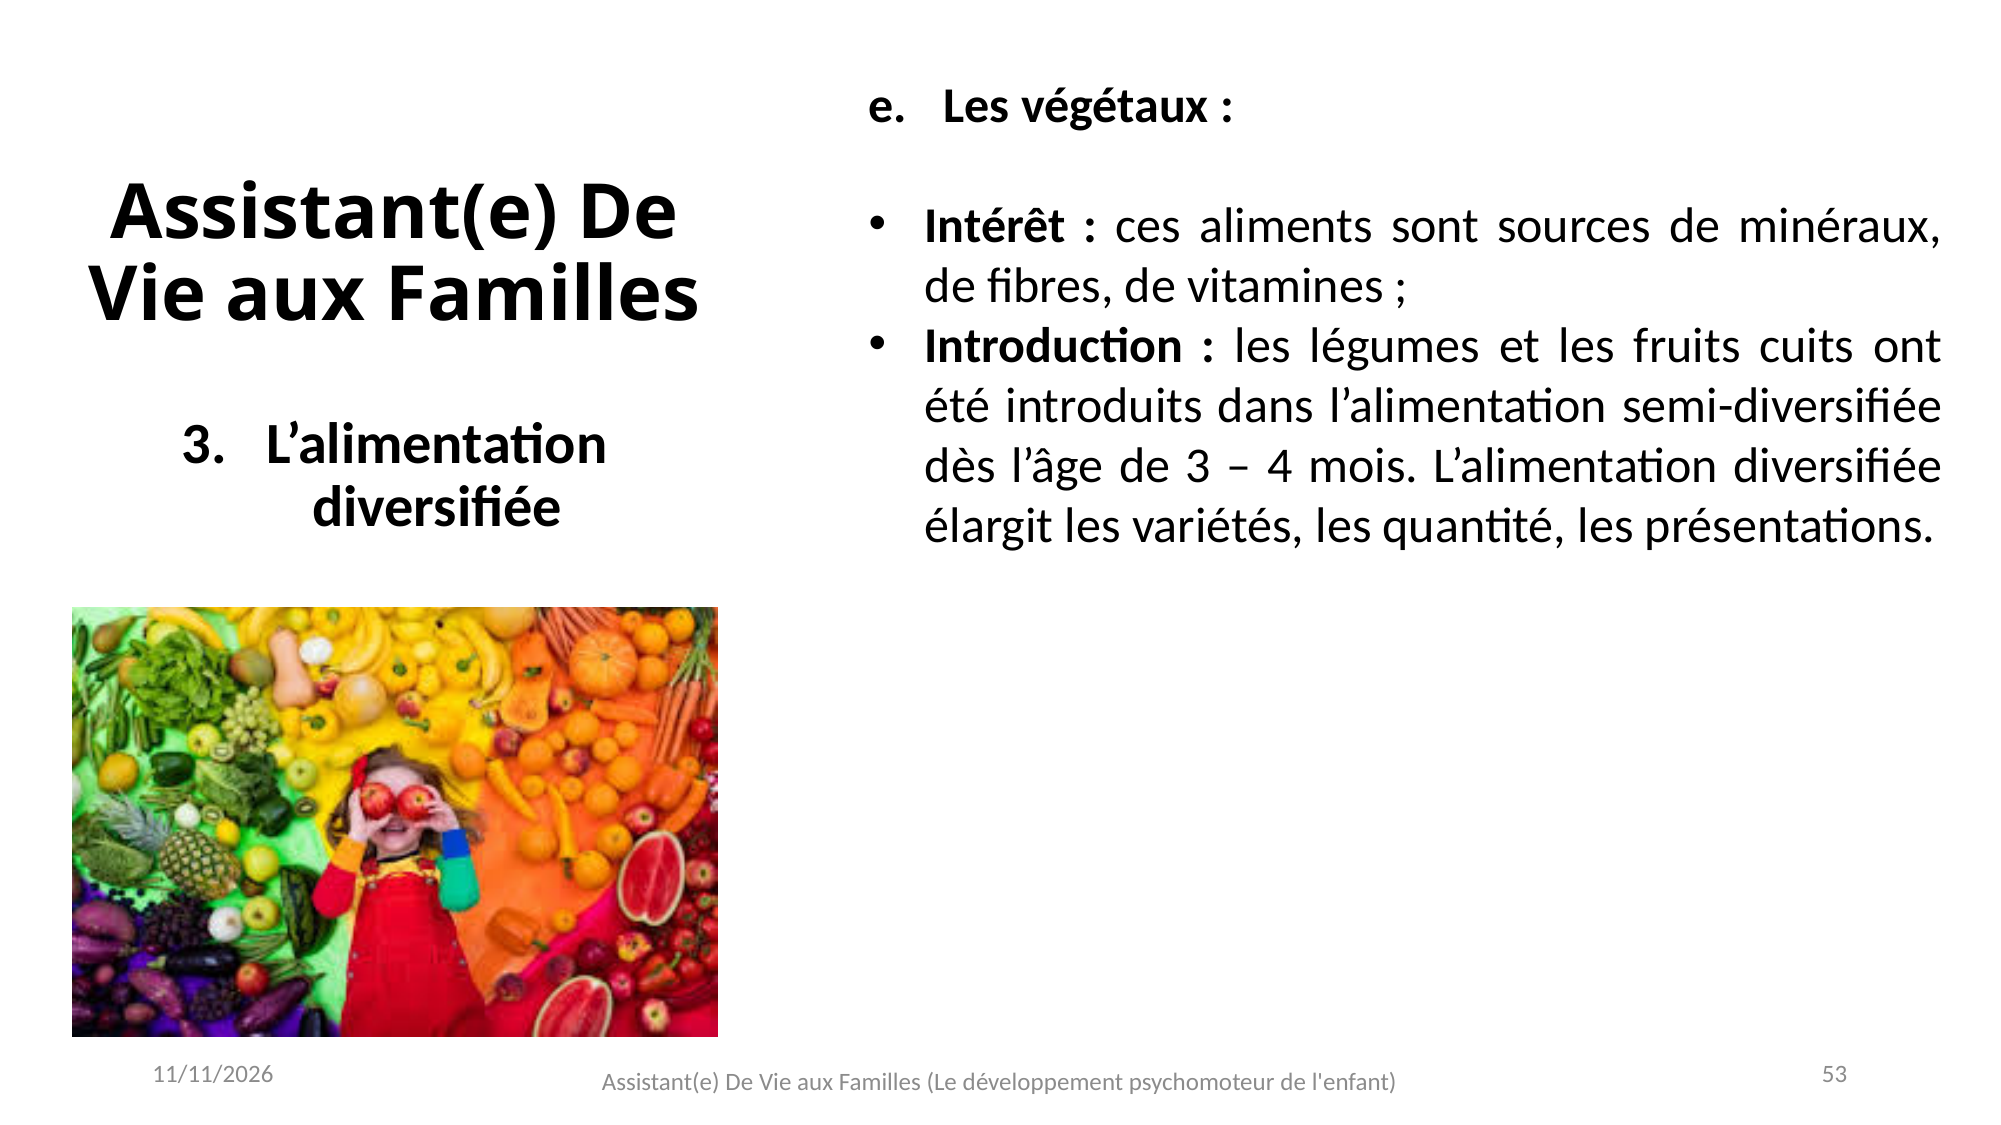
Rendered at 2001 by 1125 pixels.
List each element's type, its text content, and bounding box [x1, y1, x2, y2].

list L’alimentation diversifiée [72, 344, 718, 607]
text_box Les végétaux : Intérêt : ces aliments sont sources de minéraux, de fibres, de vitamines ; Introduction : les légumes et les fruits cuits ont été introduits dans l’alimentation semi-diversifiée dès l’âge de 3 – 4 mois. L’alimentation diversifiée élargit les variétés, les quantité, les présentations. [853, 64, 1958, 560]
title Assistant(e) De Vie aux Familles [72, 82, 718, 344]
slide_number 53 [1412, 1042, 1863, 1103]
picture [72, 607, 718, 1037]
footer Assistant(e) De Vie aux Familles (Le développement psychomoteur de l'enfant) [579, 1050, 1421, 1111]
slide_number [137, 1042, 588, 1103]
